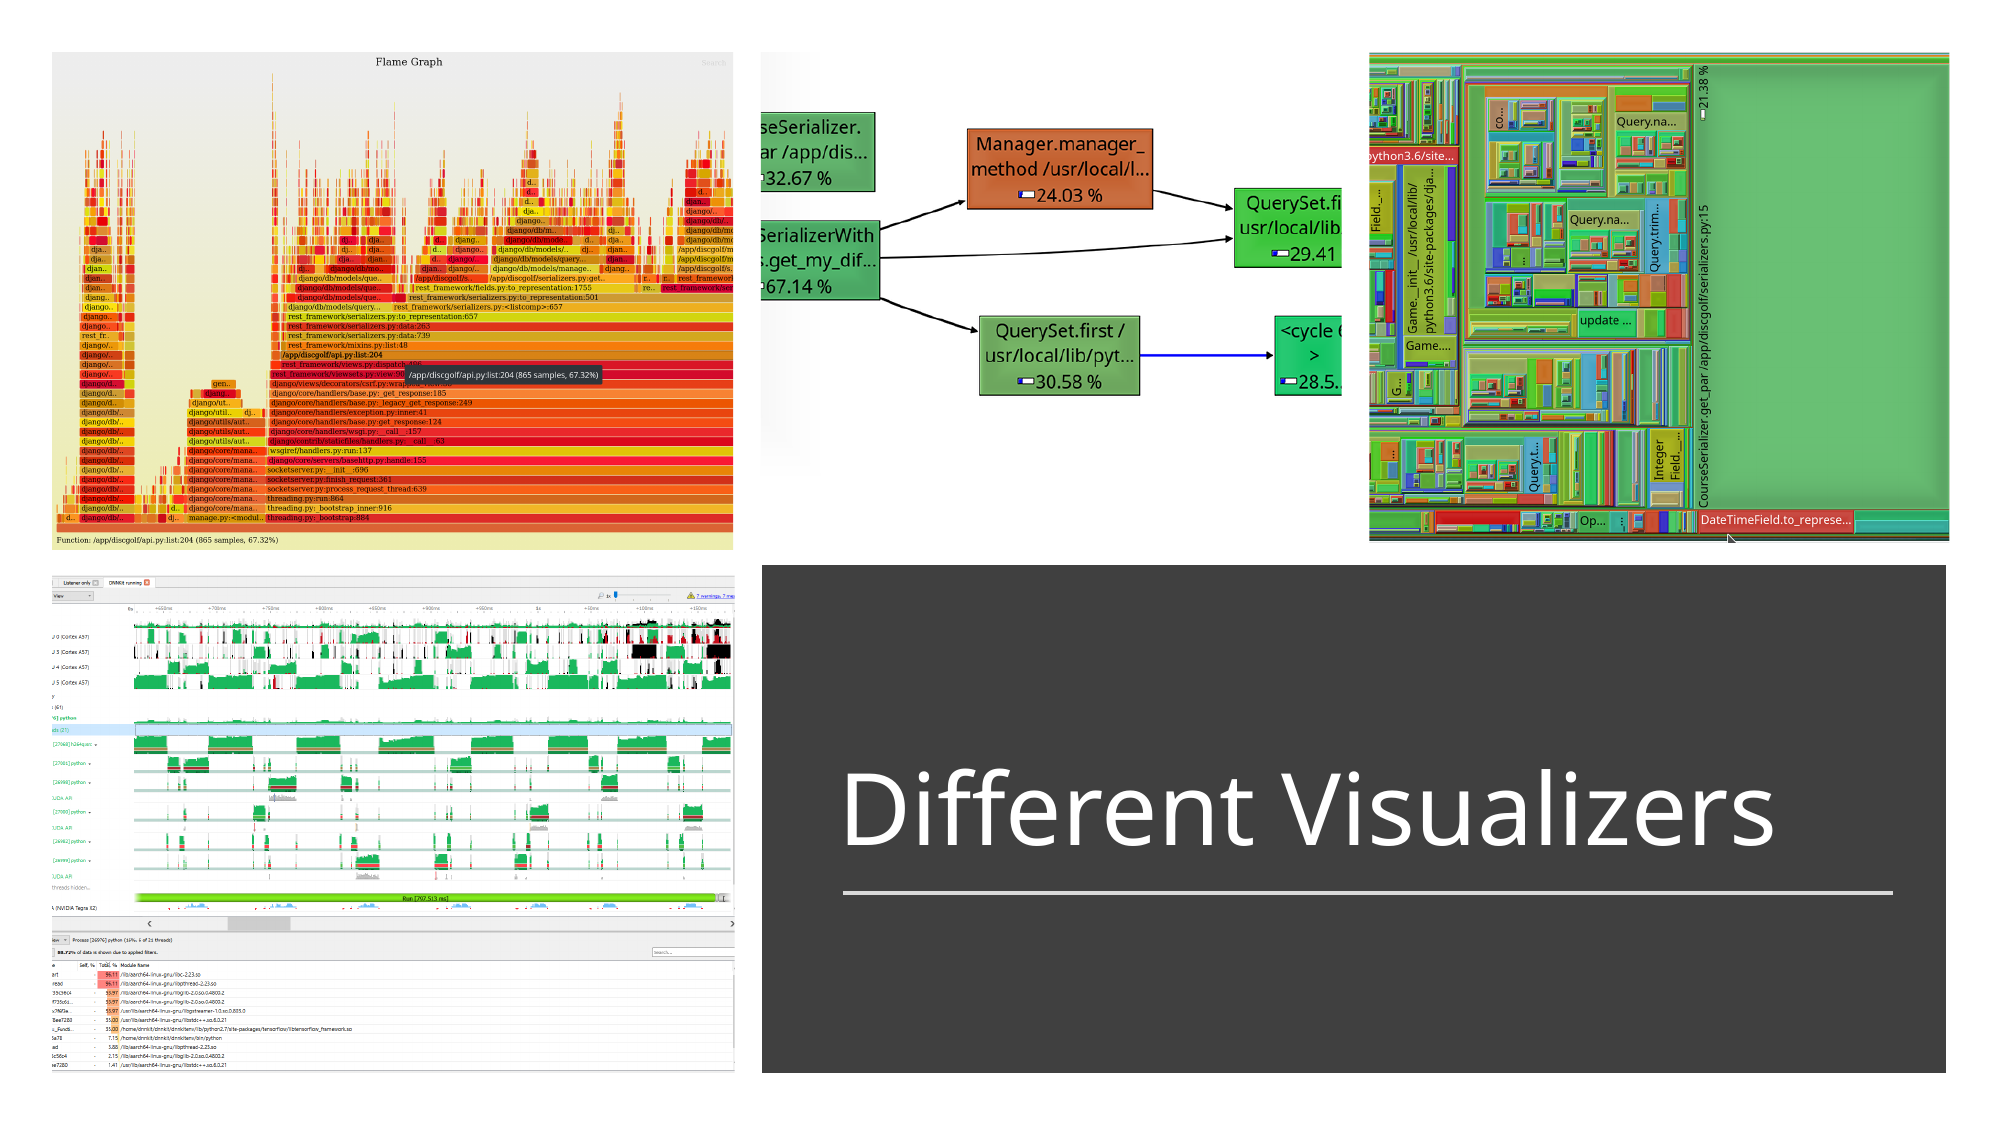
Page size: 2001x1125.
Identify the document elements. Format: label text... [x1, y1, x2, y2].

title Different Visualizers [823, 625, 1885, 875]
picture [1369, 52, 1950, 543]
picture [51, 52, 734, 550]
picture [760, 52, 1342, 543]
picture [52, 575, 735, 1073]
text_box [771, 575, 1937, 1064]
